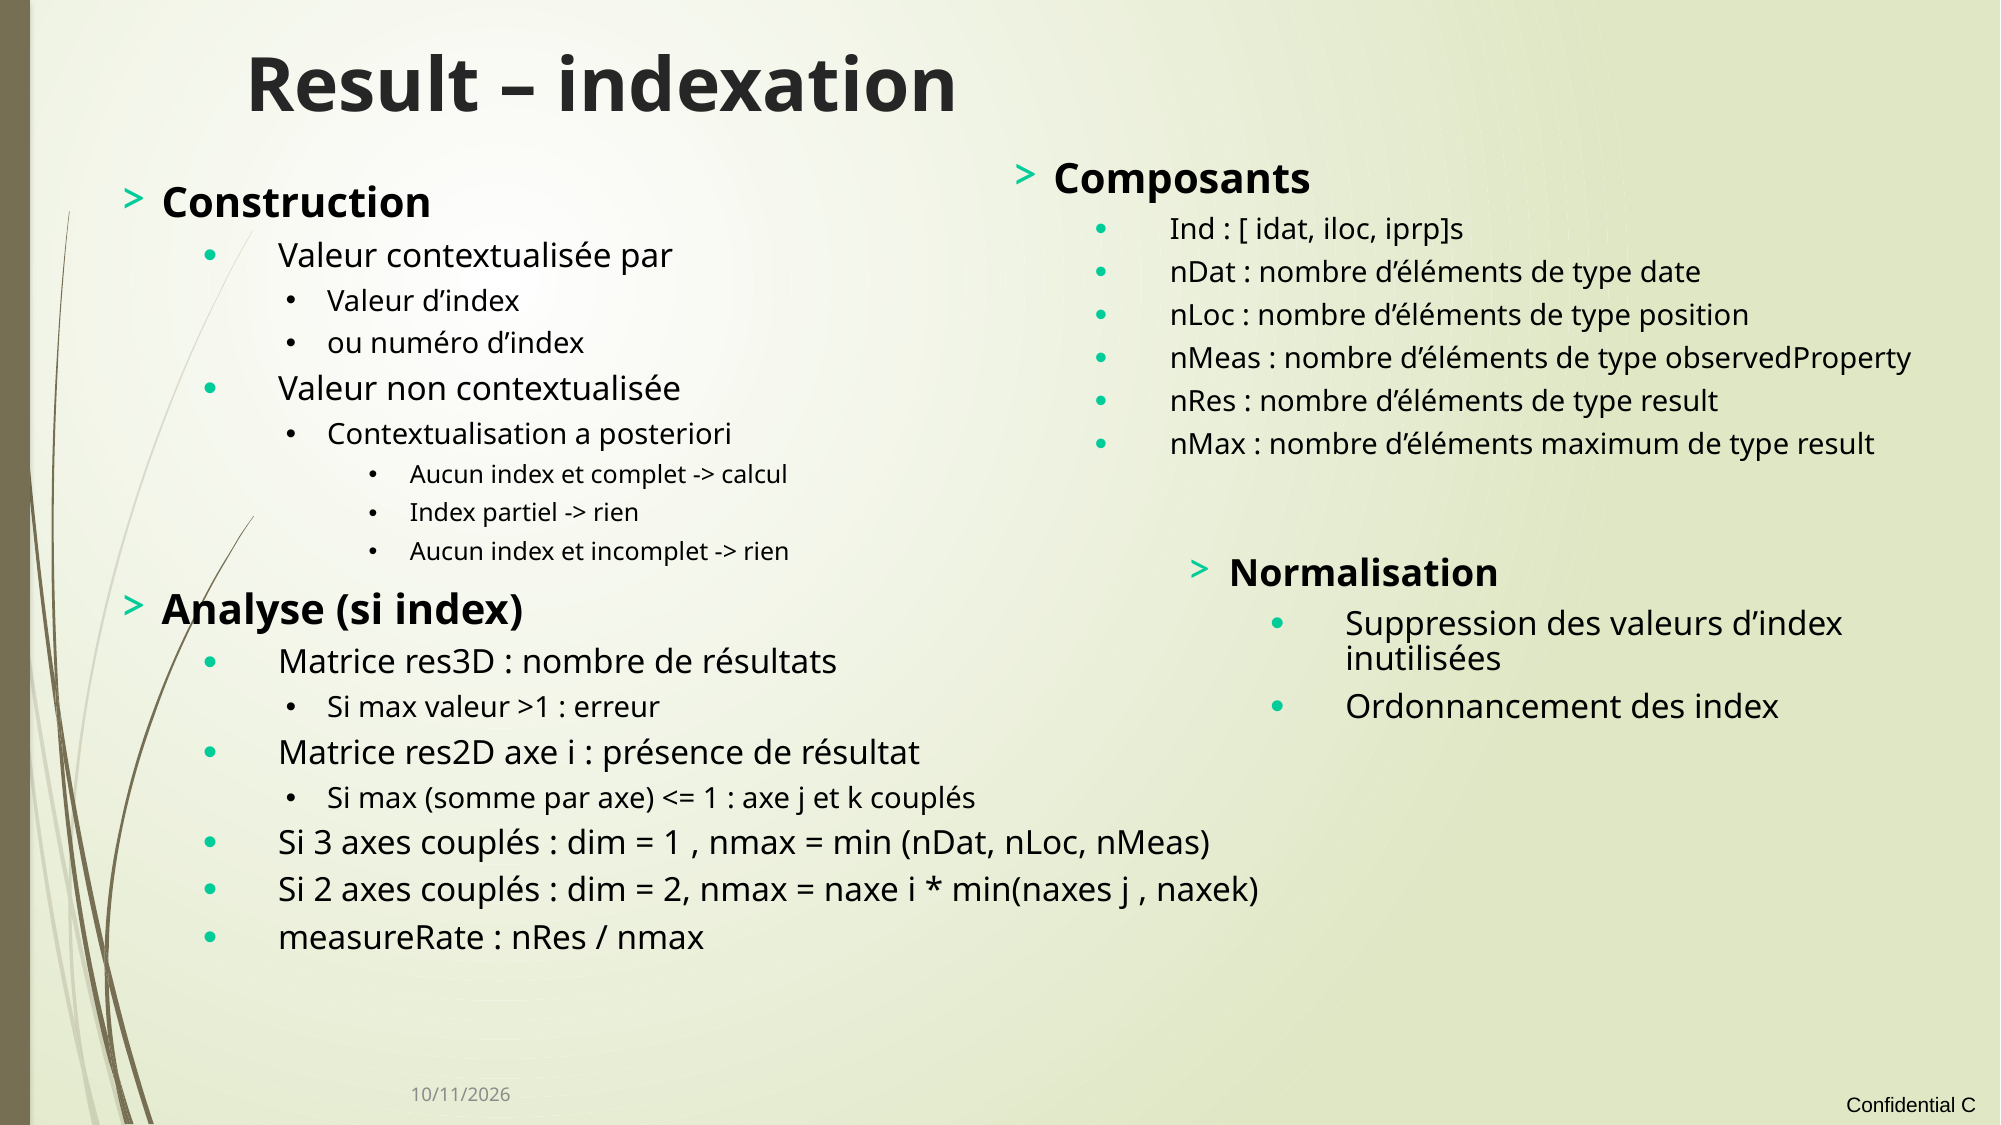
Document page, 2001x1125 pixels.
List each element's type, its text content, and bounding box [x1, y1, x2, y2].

title Result – indexation [230, 28, 1837, 173]
text_box Normalisation Suppression des valeurs d’index inutilisées Ordonnancement des index [1170, 546, 1925, 1066]
text_box Construction Valeur contextualisée par Valeur d’index ou numéro d’index Valeur non contextualisée Contextualisation a posteriori Aucun index et complet -> calcul Index partiel -> rien Aucun index et incomplet -> rien Analyse (si index) Matrice res3D : nombre de résultats Si max valeur >1 : erreur Matrice res2D axe i : présence de résultat Si max (somme par axe) <= 1 : axe j et k couplés Si 3 axes couplés : dim = 1 , nmax = min (nDat, nLoc, nMeas) Si 2 axes couplés : dim = 2, nmax = naxe i * min(naxes j , naxek) measureRate : nRes / nmax [103, 173, 1472, 1080]
text_box Composants Ind : [ idat, iloc, iprp]s nDat : nombre d’éléments de type date nLoc : nombre d’éléments de type position nMeas : nombre d’éléments de type observedProperty nRes : nombre d’éléments de type result nMax : nombre d’éléments maximum de type result [994, 149, 1984, 546]
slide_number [75, 1065, 526, 1125]
